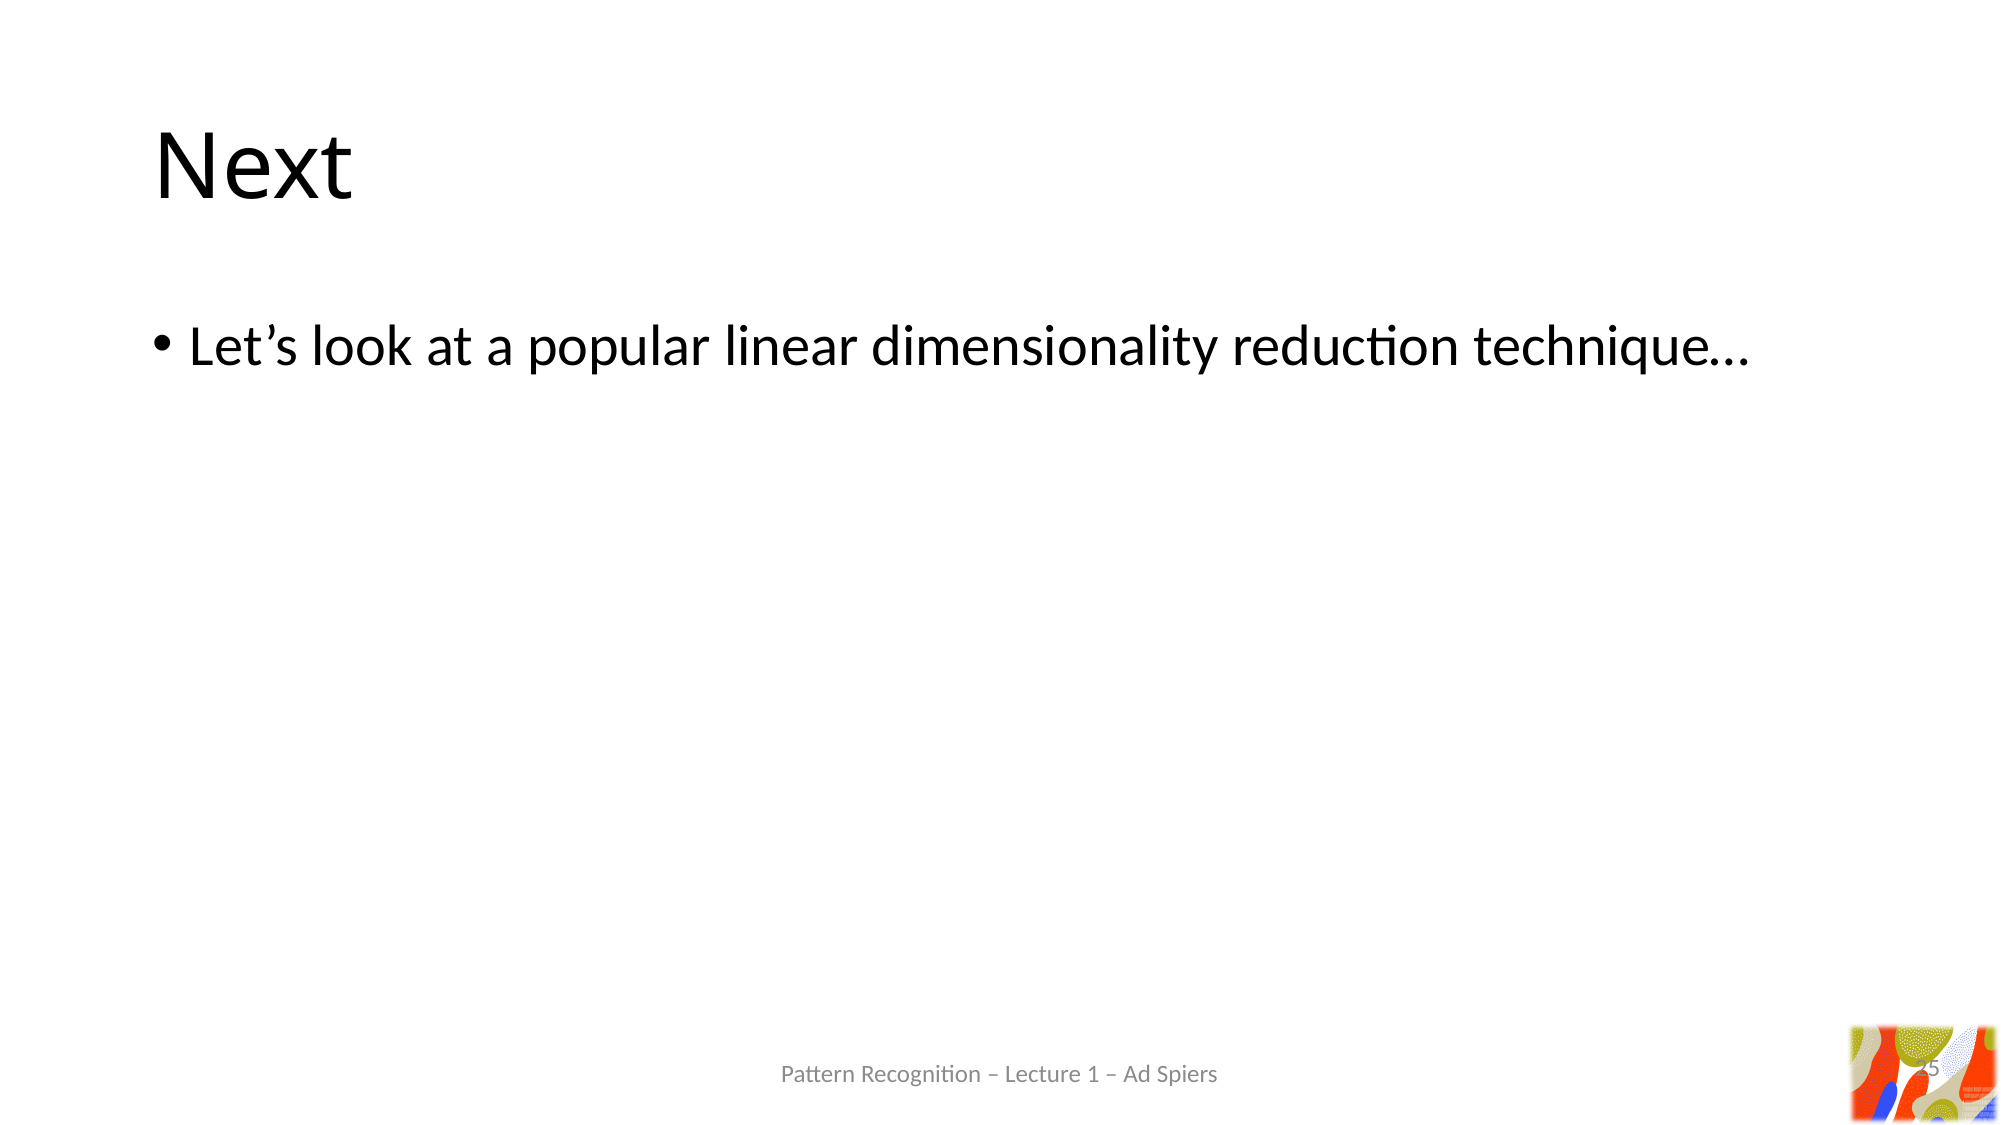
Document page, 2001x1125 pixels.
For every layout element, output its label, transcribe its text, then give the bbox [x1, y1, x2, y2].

list Let’s look at a popular linear dimensionality reduction technique… [137, 299, 1863, 1014]
footer Pattern Recognition – Lecture 1 – Ad Spiers [662, 1042, 1338, 1103]
slide_number 25 [1505, 1032, 1956, 1116]
picture [1854, 1030, 1992, 1117]
title Next [137, 59, 1863, 278]
